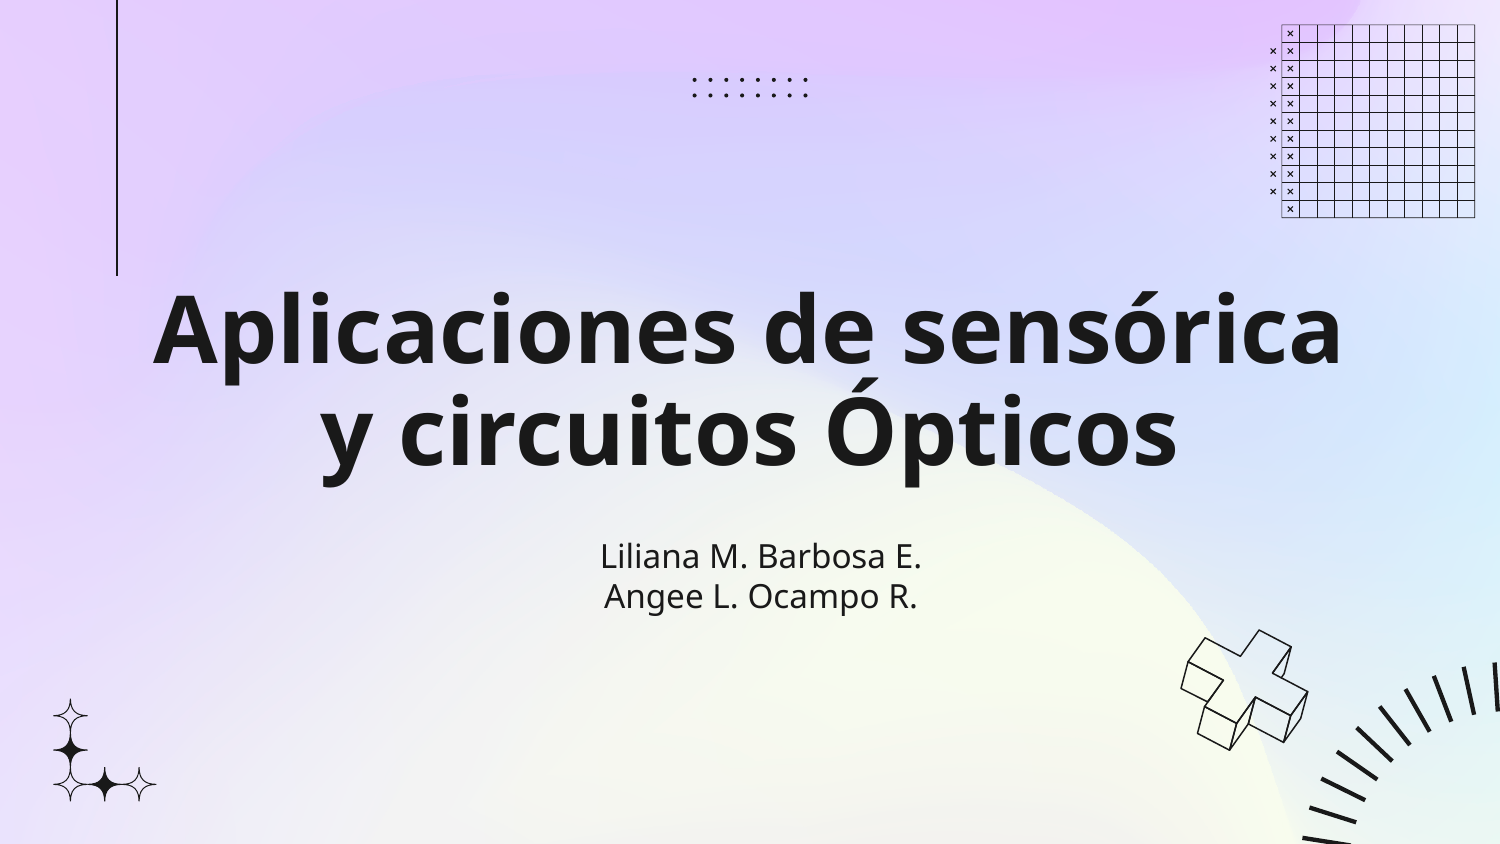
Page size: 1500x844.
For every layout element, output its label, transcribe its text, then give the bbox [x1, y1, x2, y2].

subtitle Liliana M. Barbosa E. Angee L. Ocampo R. [367, 538, 1133, 613]
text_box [1179, 629, 1309, 752]
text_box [52, 698, 157, 802]
title Aplicaciones de sensórica y circuitos Ópticos [138, 231, 1362, 501]
